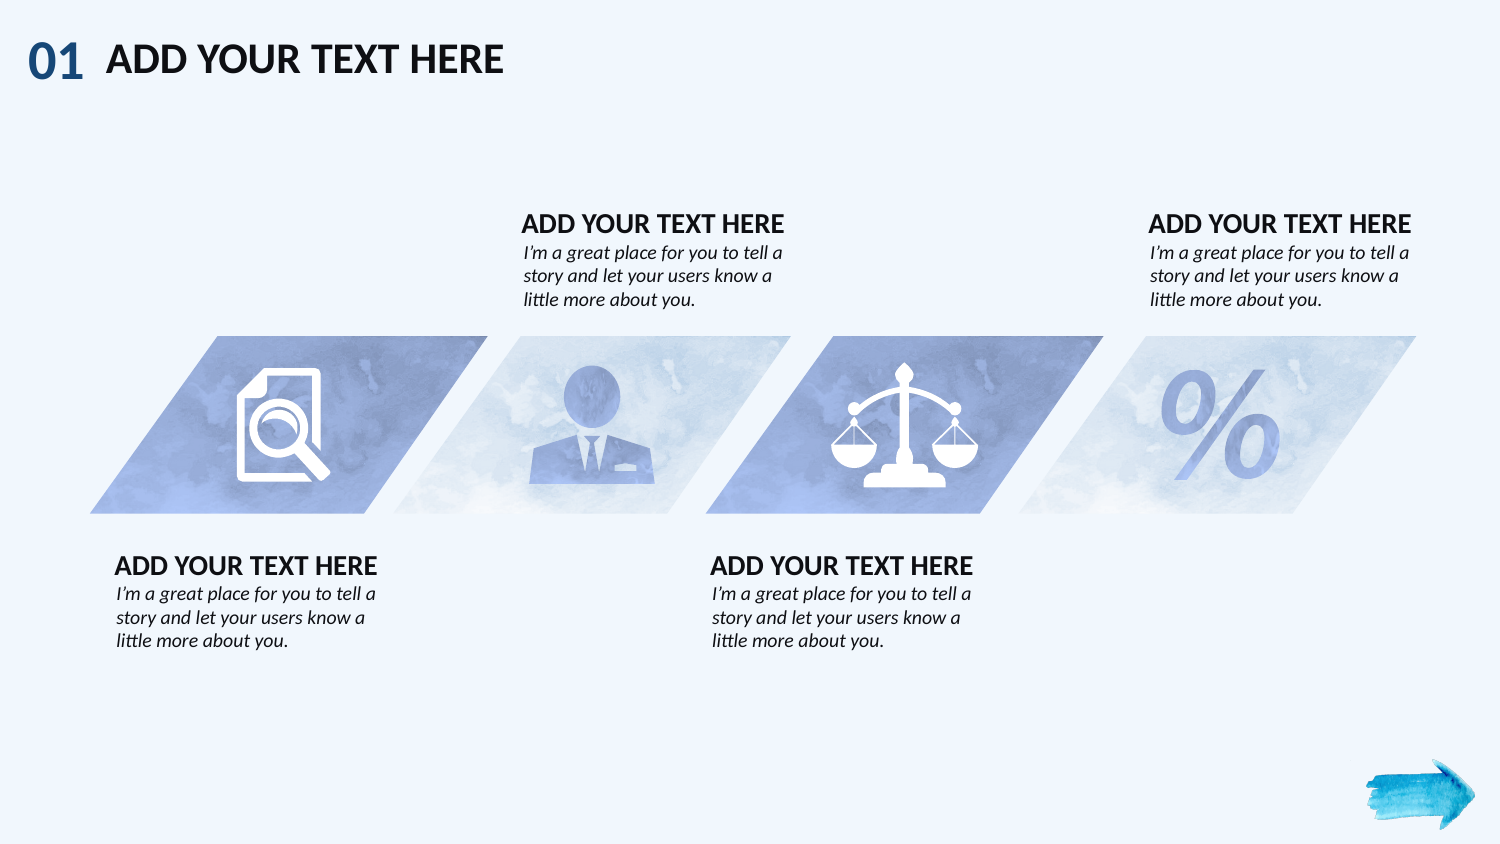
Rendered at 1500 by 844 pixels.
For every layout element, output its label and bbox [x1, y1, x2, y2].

text_box [831, 362, 979, 488]
text_box [1161, 369, 1216, 435]
text_box [1174, 369, 1266, 480]
text_box [517, 204, 790, 311]
text_box [705, 336, 1104, 514]
text_box [110, 546, 383, 652]
text_box [705, 546, 979, 652]
text_box [1144, 204, 1417, 311]
text_box [236, 368, 331, 482]
text_box [529, 365, 655, 484]
text_box [89, 336, 488, 514]
picture [1350, 759, 1475, 830]
text_box [393, 336, 791, 514]
text_box [1018, 336, 1417, 514]
text_box [1224, 413, 1280, 479]
